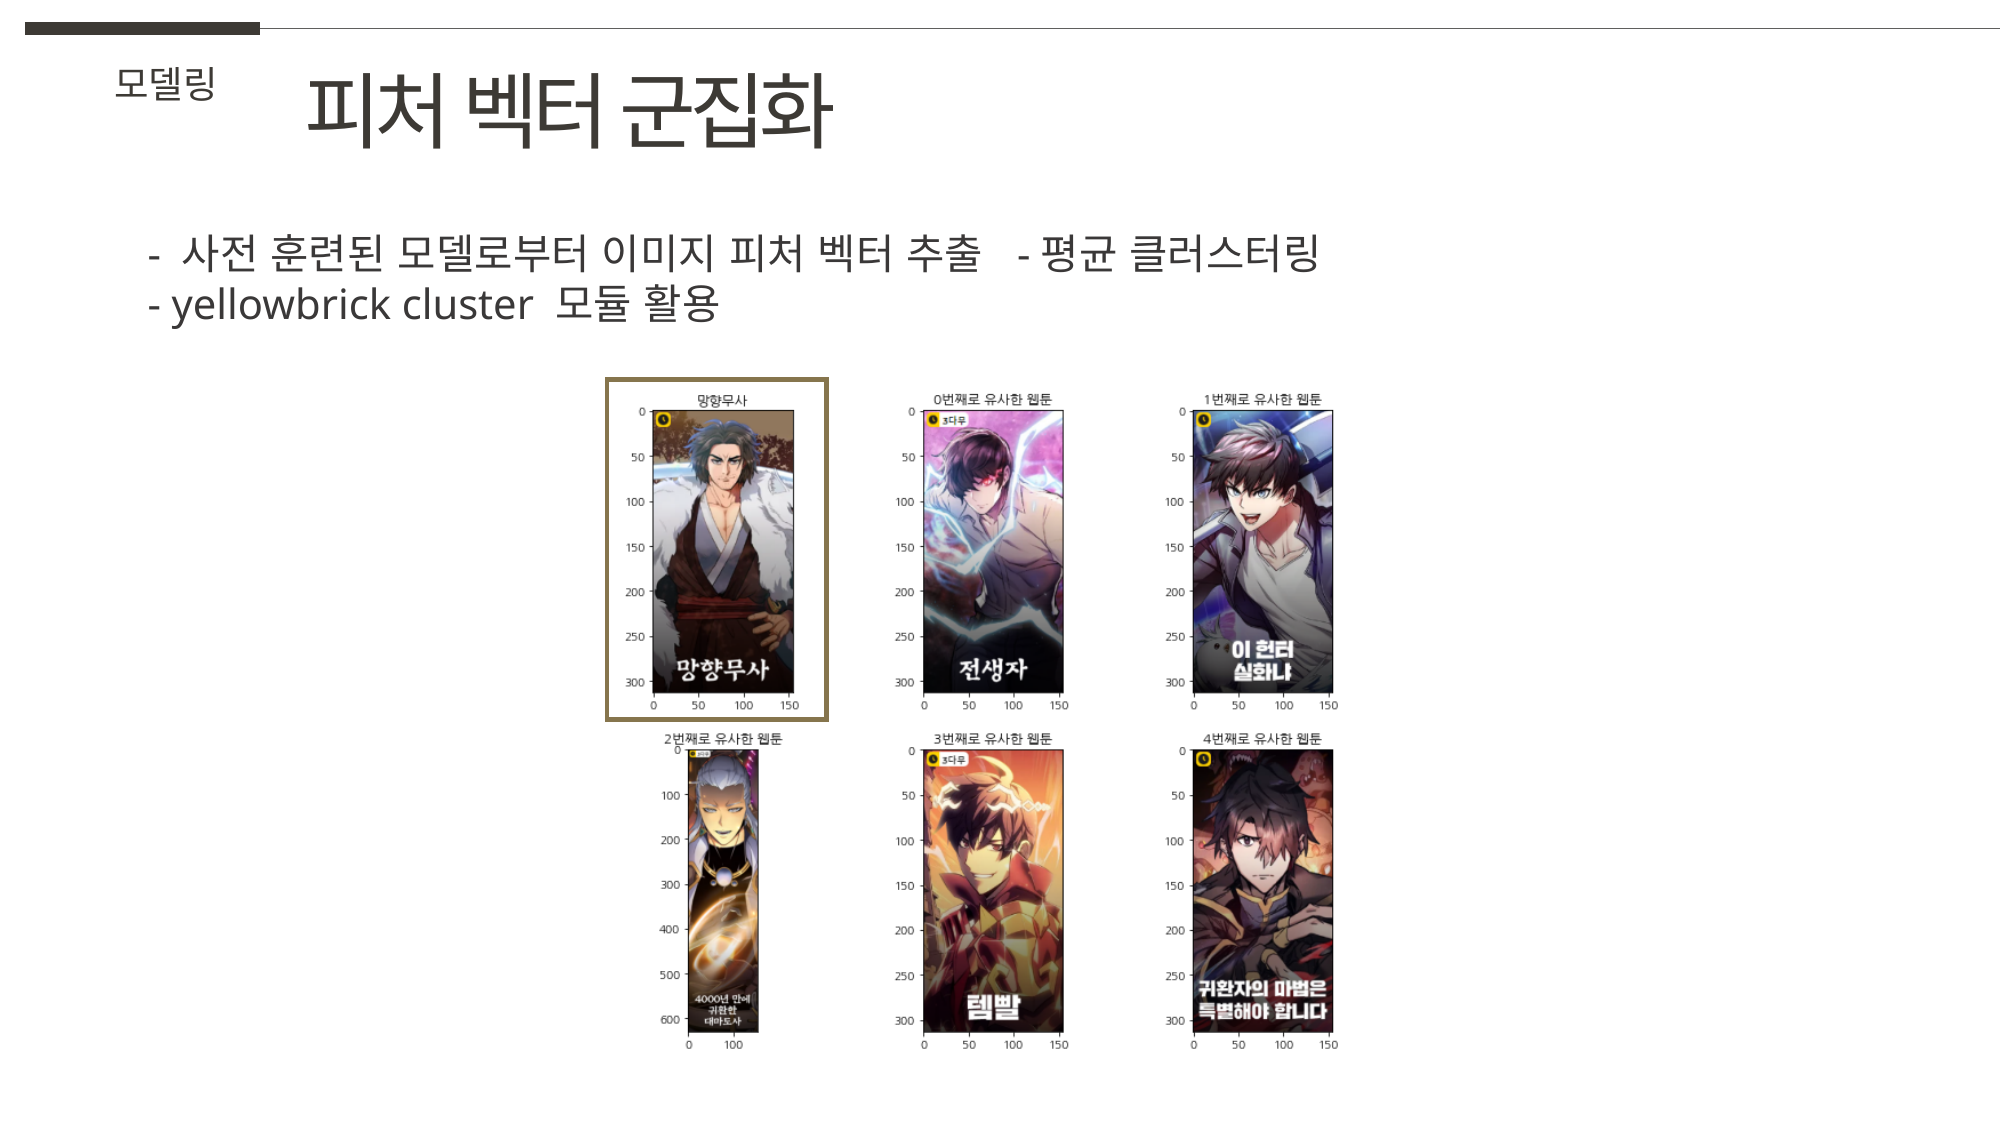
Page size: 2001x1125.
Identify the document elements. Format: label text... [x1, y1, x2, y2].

text_box [606, 379, 827, 720]
text_box 모델링 [99, 53, 233, 114]
text_box 피처 벡터 군집화 [289, 51, 852, 167]
picture [616, 386, 1347, 1058]
